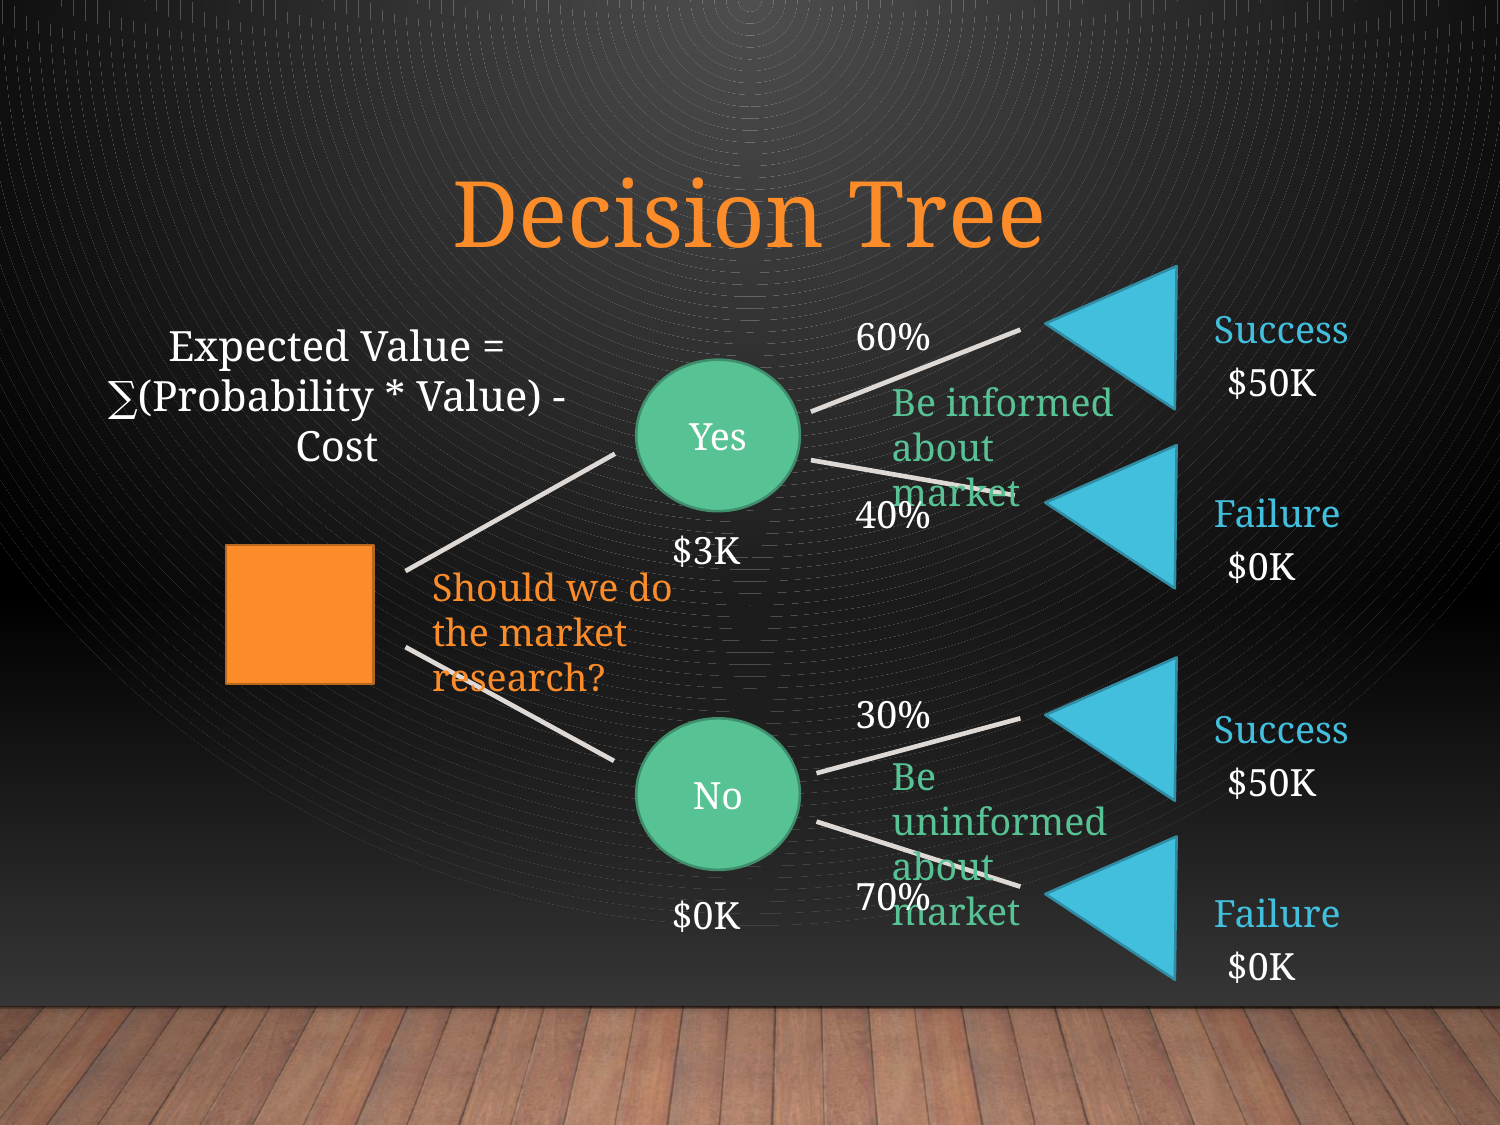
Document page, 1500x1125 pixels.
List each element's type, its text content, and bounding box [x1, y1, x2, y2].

text_box Success [1199, 299, 1408, 359]
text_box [405, 453, 616, 572]
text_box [816, 821, 1021, 887]
text_box [1044, 264, 1178, 411]
text_box Should we do the market research? [417, 556, 761, 707]
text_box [816, 718, 1021, 774]
text_box $0K [657, 884, 794, 945]
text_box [405, 646, 615, 762]
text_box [810, 329, 1021, 412]
text_box Yes [634, 358, 802, 513]
text_box 30% [840, 683, 950, 718]
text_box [810, 459, 1016, 496]
text_box [1114, 835, 1178, 981]
text_box Failure [1199, 882, 1408, 943]
text_box [225, 544, 375, 685]
text_box Be uninformed about market [876, 745, 1147, 941]
text_box Expected Value = ∑(Probability * Value) - Cost [78, 312, 596, 478]
text_box $50K [1212, 351, 1349, 412]
text_box Be informed about market [876, 371, 1147, 522]
text_box 60% [840, 305, 950, 329]
text_box No [634, 717, 802, 872]
text_box [1072, 443, 1178, 590]
text_box $0K [1212, 935, 1349, 996]
picture [0, 1006, 1500, 1125]
text_box Failure [1199, 482, 1408, 543]
text_box 40% [840, 496, 950, 544]
text_box Success [1199, 698, 1408, 759]
text_box $3K [657, 519, 794, 580]
text_box 70% [840, 887, 950, 926]
title Decision Tree [236, 131, 1263, 305]
text_box $0K [1212, 535, 1349, 596]
text_box $50K [1212, 751, 1349, 812]
text_box [1044, 656, 1178, 802]
